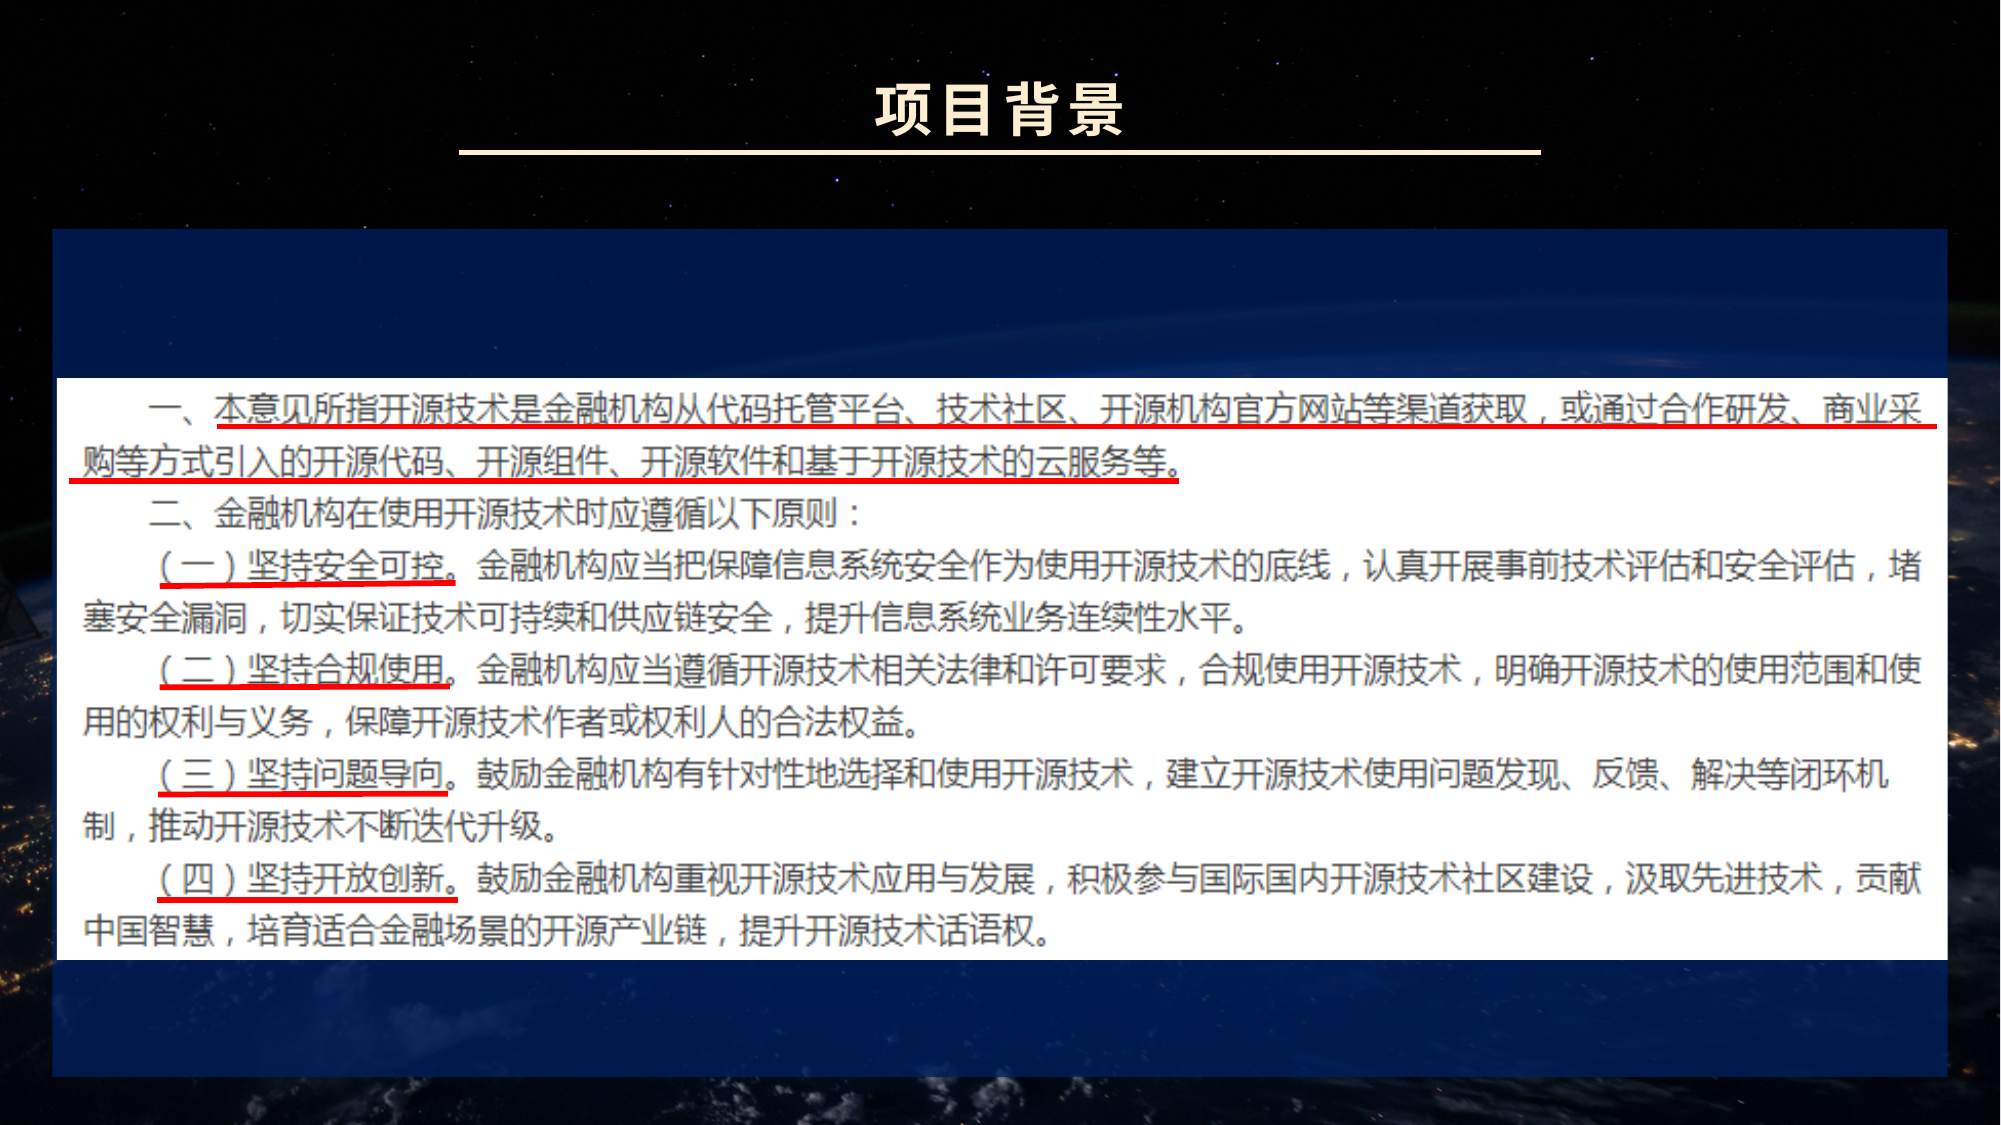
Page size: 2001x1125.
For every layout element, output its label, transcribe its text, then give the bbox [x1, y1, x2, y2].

text_box 项目背景 [814, 65, 1186, 150]
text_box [56, 378, 1948, 960]
picture [0, 0, 2001, 1125]
text_box [51, 228, 1949, 1078]
